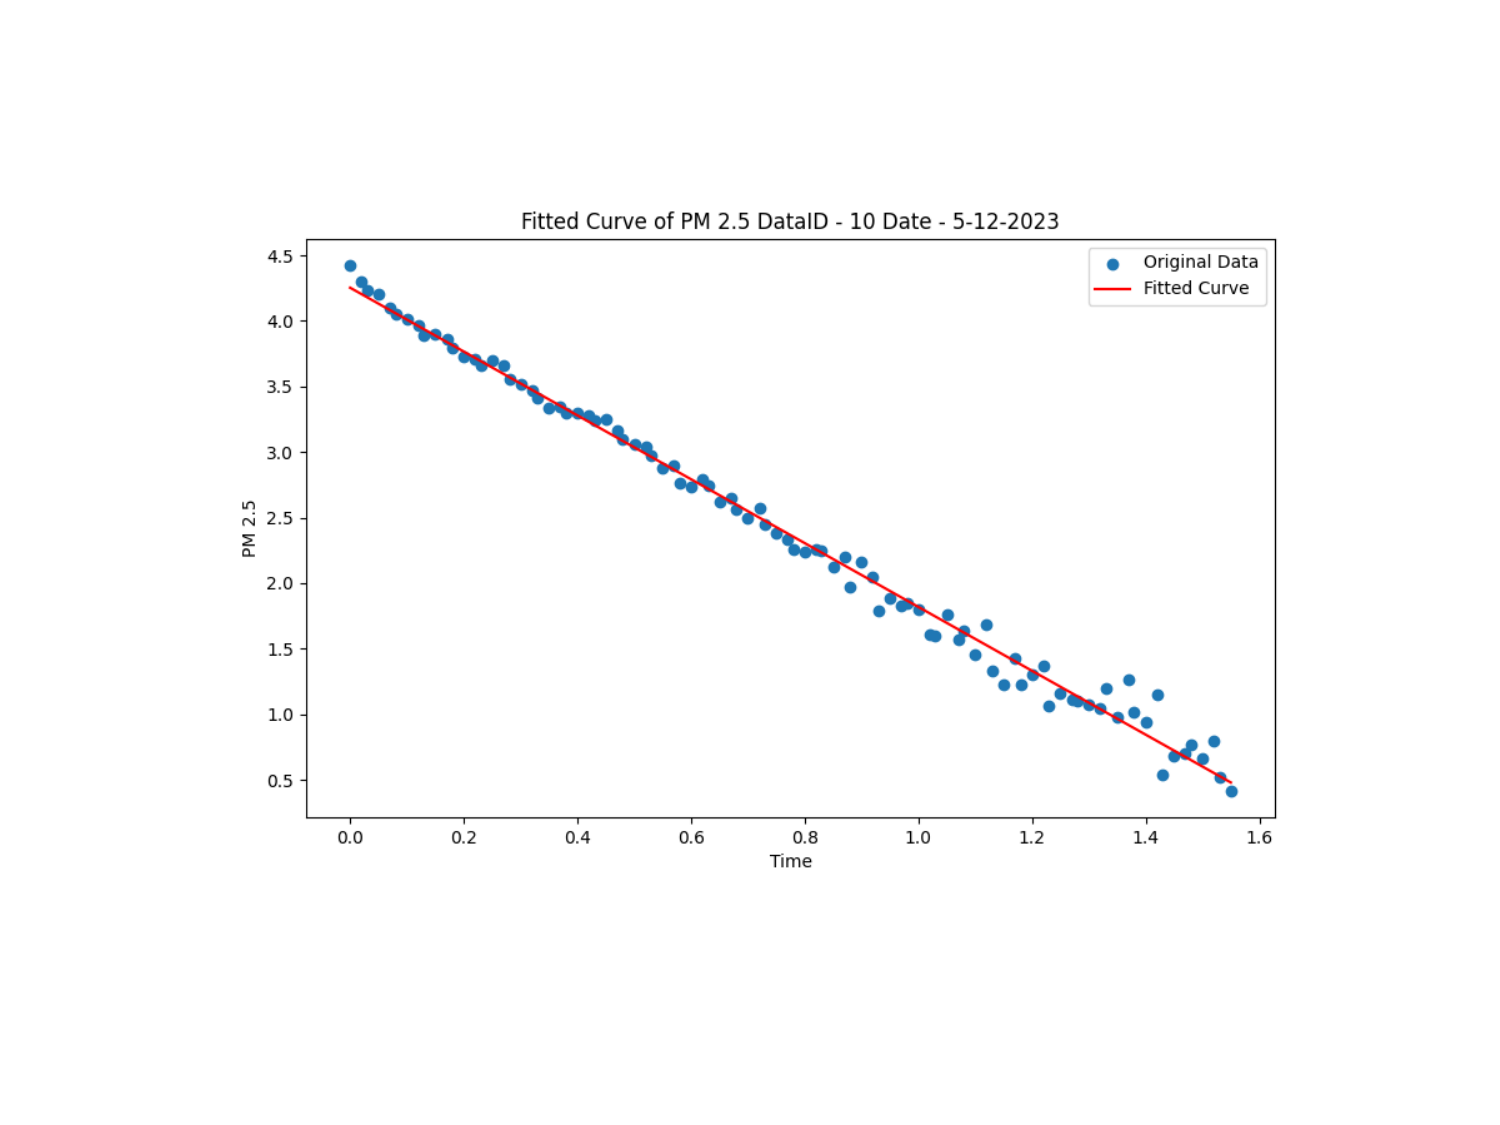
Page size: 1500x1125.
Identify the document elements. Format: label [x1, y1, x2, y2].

picture [149, 149, 1401, 901]
